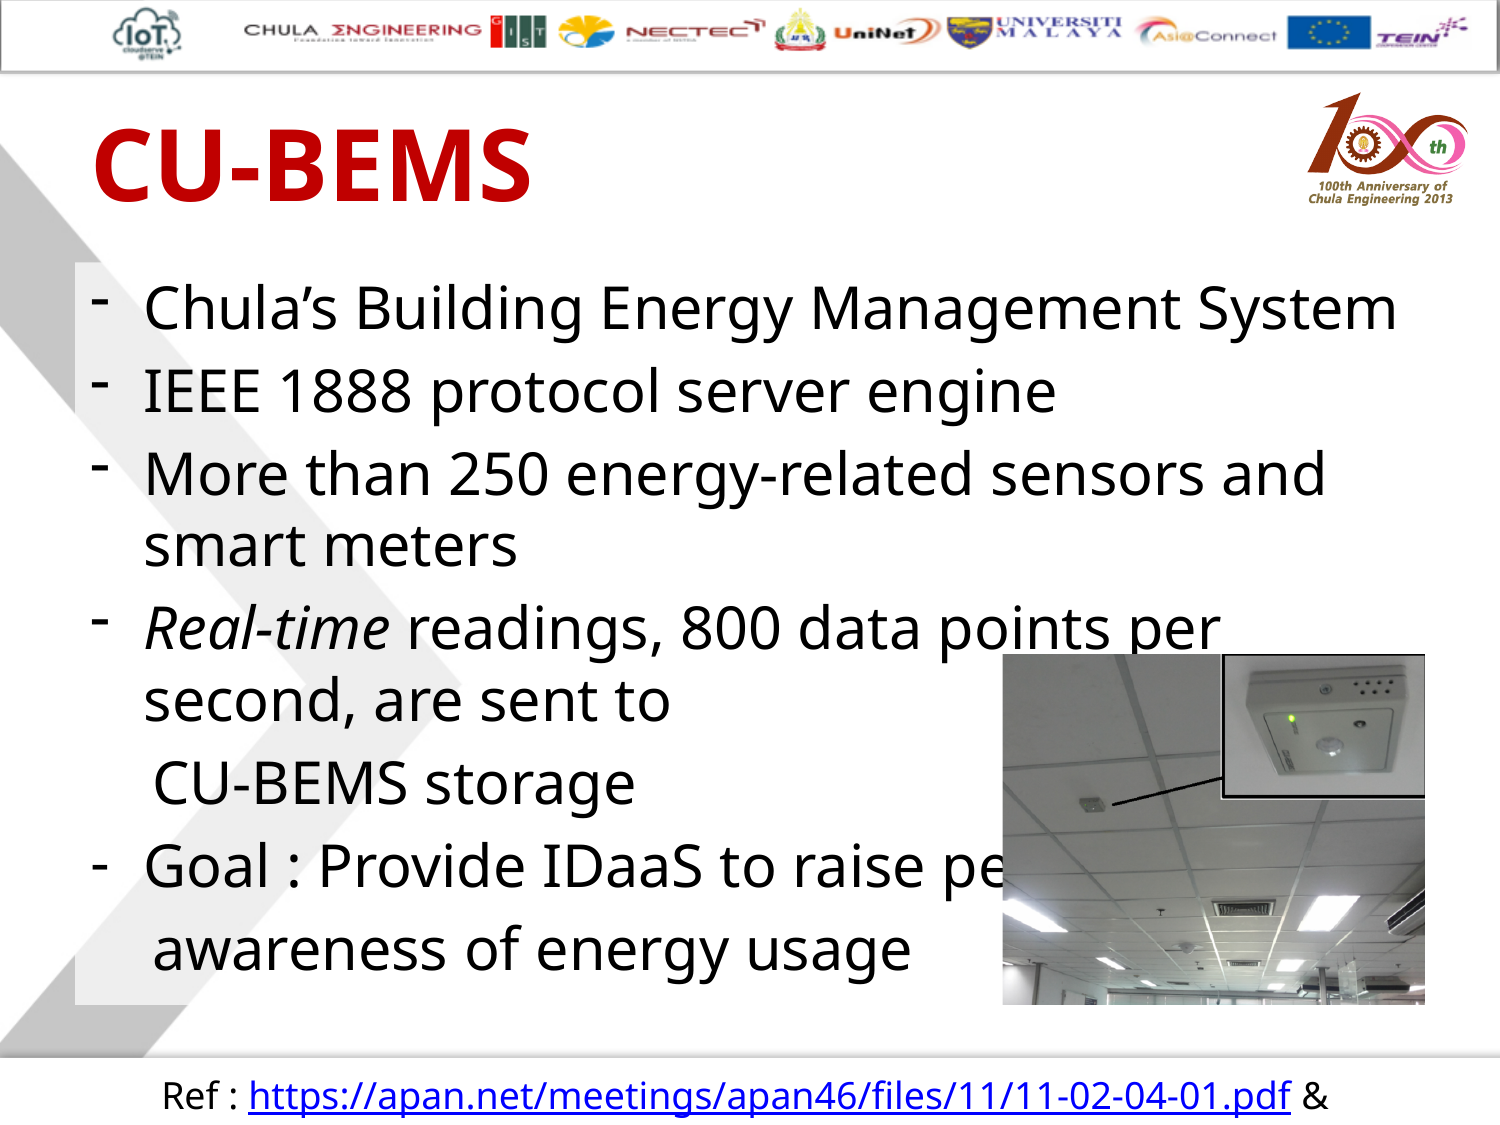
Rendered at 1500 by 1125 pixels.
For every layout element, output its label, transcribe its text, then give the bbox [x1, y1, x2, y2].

picture [0, 0, 1500, 1057]
text_box Ref : https://apan.net/meetings/apan46/files/11/11-02-04-01.pdf & http://www.bems.ee.eng.chula.ac.th:9061/bems.web/ [0, 1064, 1500, 1125]
title CU-BEMS [75, 91, 1246, 233]
list Chula’s Building Energy Management System IEEE 1888 protocol server engine More than 250 energy-related sensors and smart meters Real-time readings, 800 data points per second, are sent to CU-BEMS storage Goal : Provide IDaaS to raise people awareness of energy usage [75, 262, 1425, 1005]
